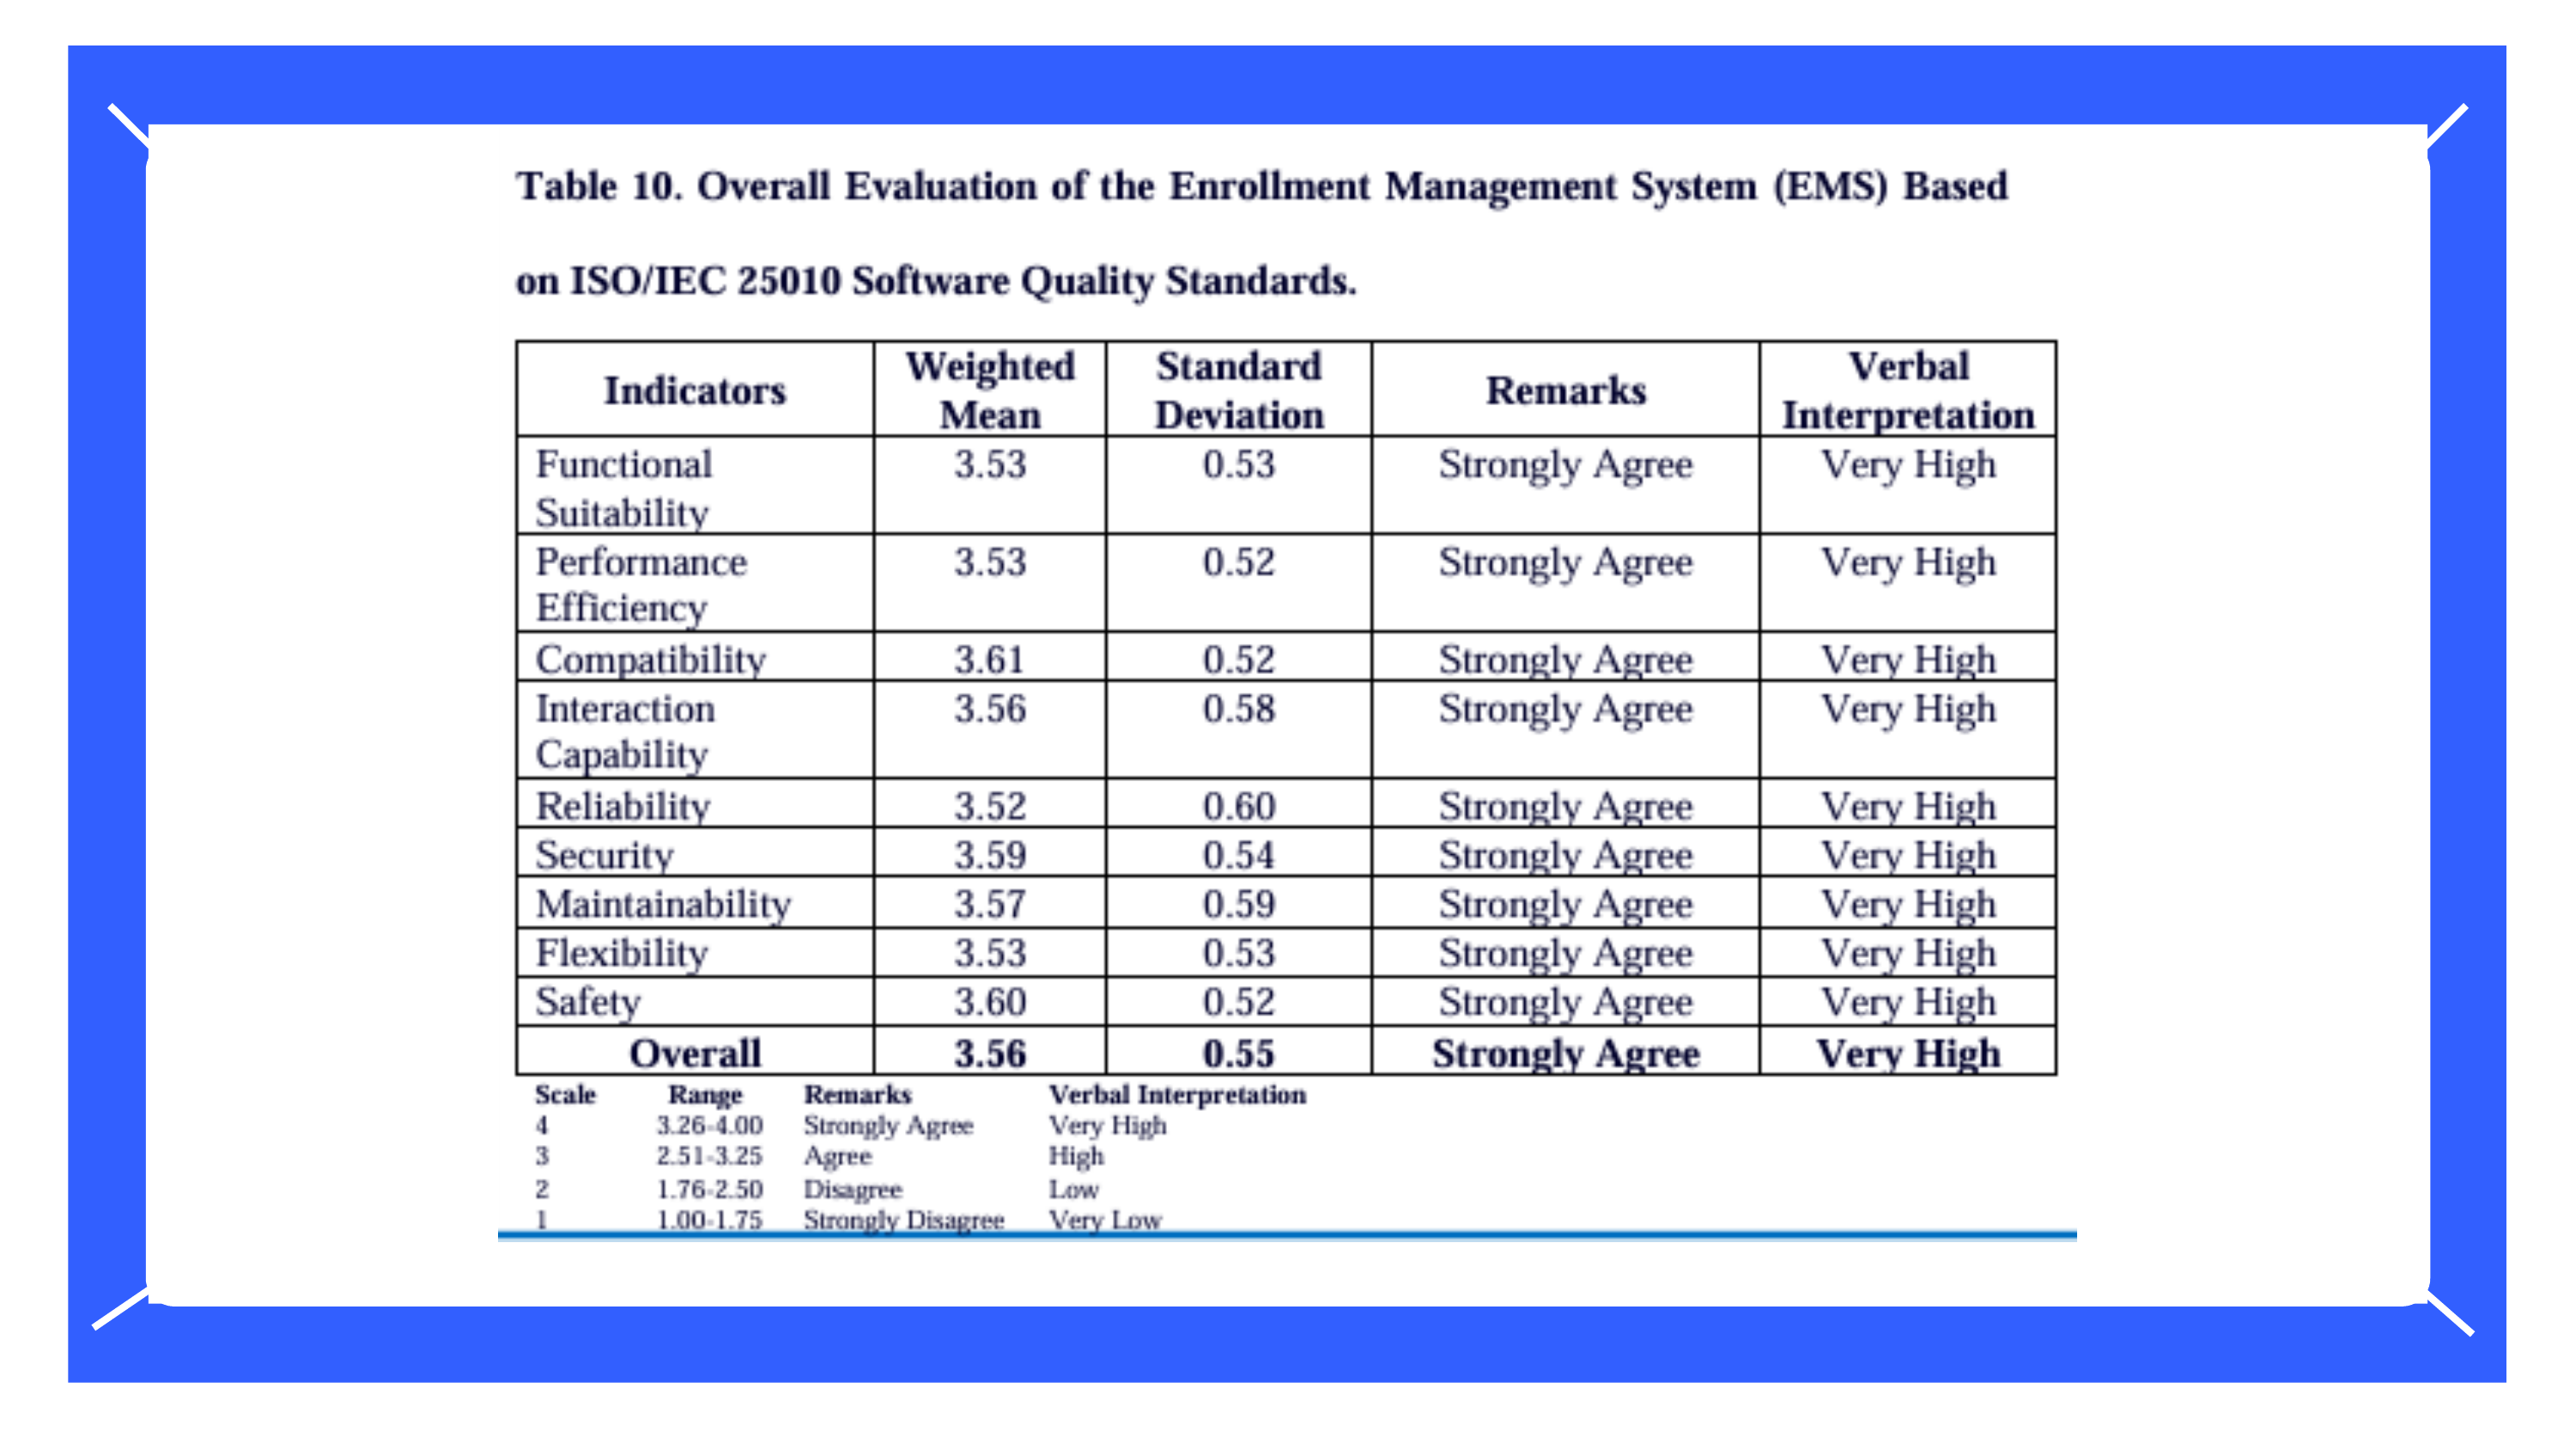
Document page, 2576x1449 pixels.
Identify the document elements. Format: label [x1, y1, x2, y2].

text_box [148, 144, 2428, 1304]
picture [497, 127, 2077, 1242]
text_box [68, 65, 2507, 1383]
